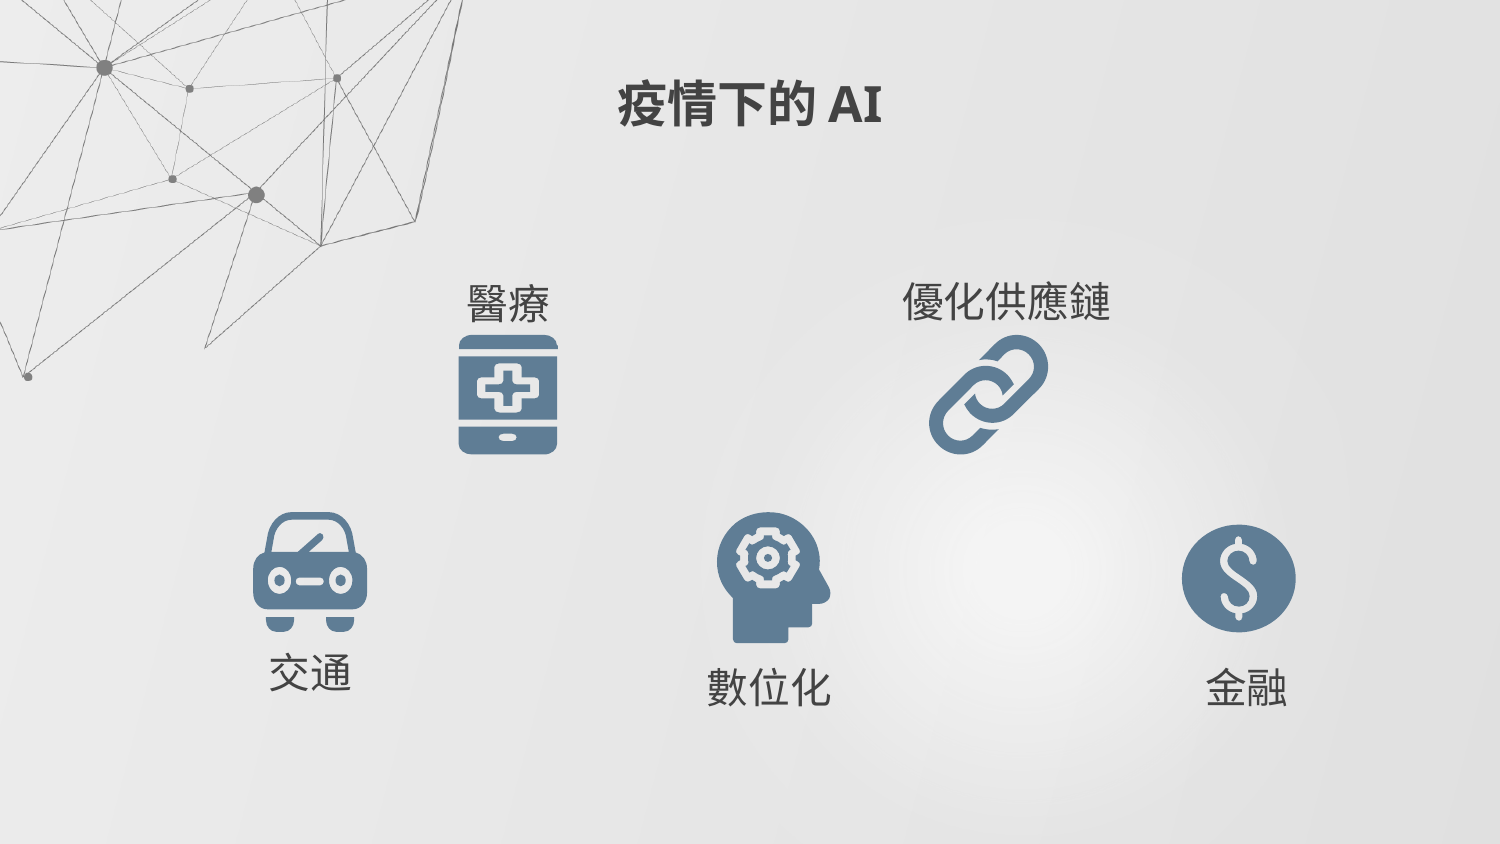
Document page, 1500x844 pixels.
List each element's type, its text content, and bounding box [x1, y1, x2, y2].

text_box 金融 [1131, 646, 1363, 747]
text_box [925, 334, 1052, 455]
picture [0, 0, 1500, 844]
title 疫情下的AI [322, 57, 1178, 214]
text_box [1181, 524, 1296, 633]
text_box 交通 [194, 631, 426, 732]
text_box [458, 334, 559, 455]
text_box 醫療 [393, 263, 624, 363]
text_box 數位化 [653, 646, 885, 747]
text_box 優化供應鏈 [868, 260, 1145, 360]
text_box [716, 511, 831, 644]
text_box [252, 511, 368, 632]
